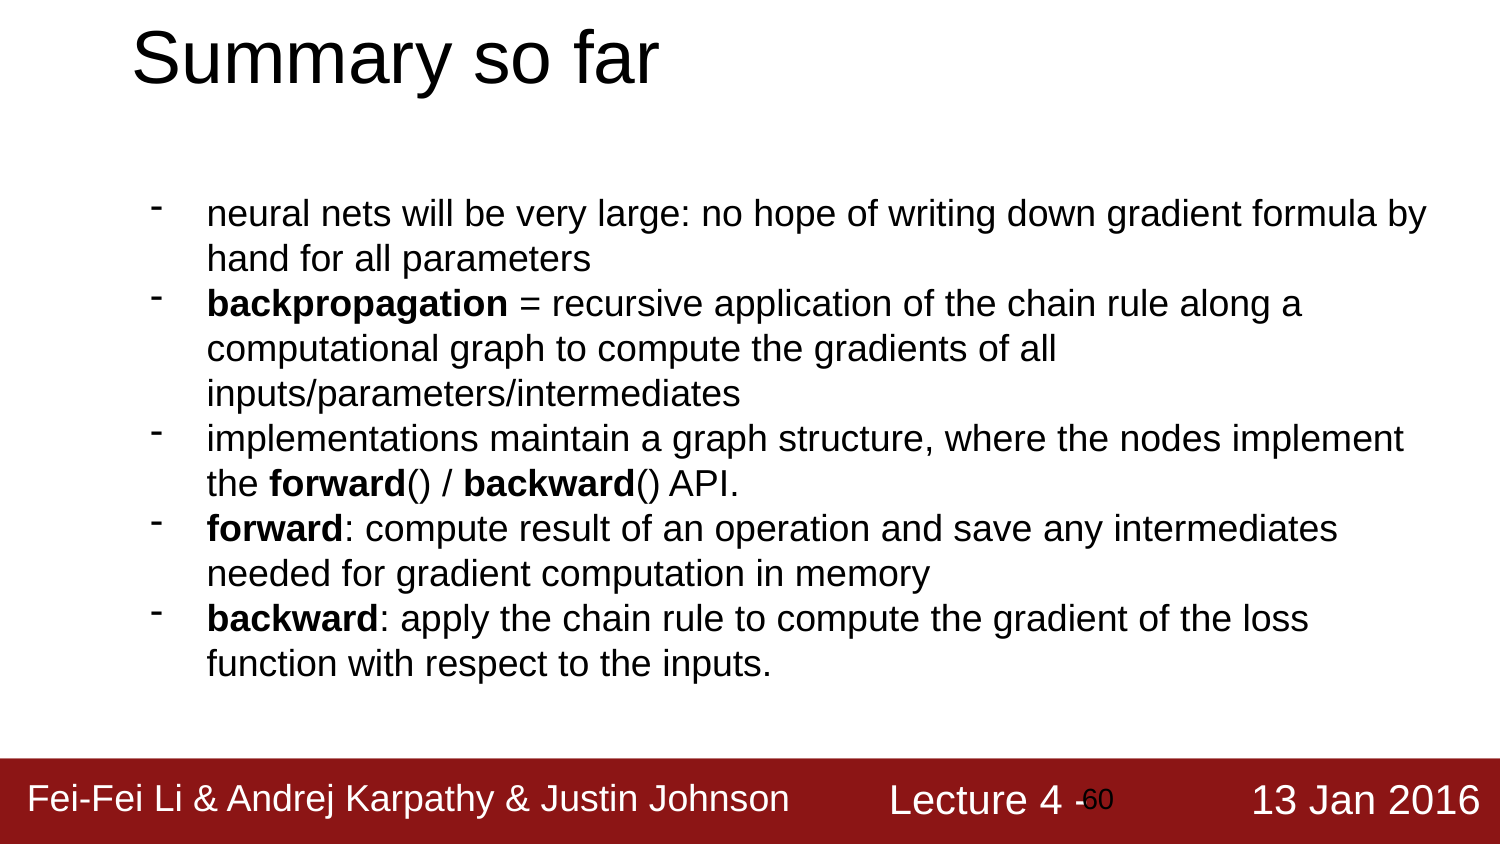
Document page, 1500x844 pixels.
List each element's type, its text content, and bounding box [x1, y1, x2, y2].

slide_number ‹#› [1066, 765, 1157, 831]
text_box Summary so far neural nets will be very large: no hope of writing down gradient formula by hand for all parameters backpropagation = recursive application of the chain rule along a computational graph to compute the gradients of all inputs/parameters/intermediates implementations maintain a graph structure, where the nodes implement the forward() / backward() API. forward: compute result of an operation and save any intermediates needed for gradient computation in memory backward: apply the chain rule to compute the gradient of the loss function with respect to the inputs. [116, 0, 1454, 661]
